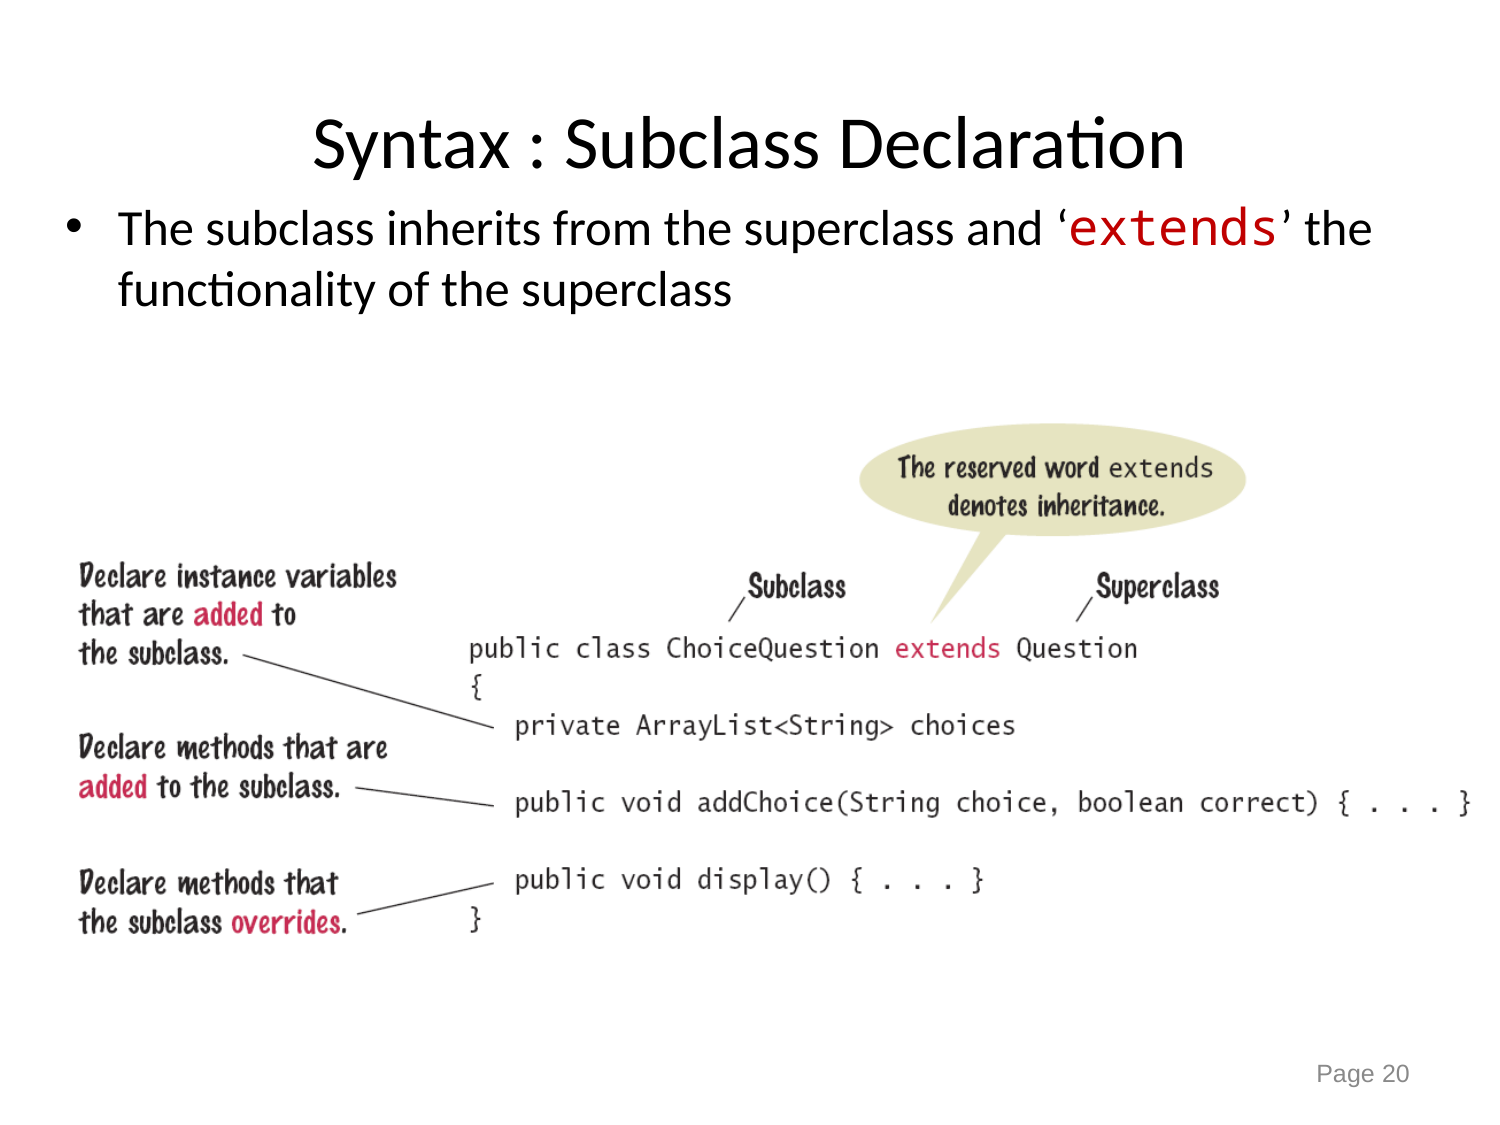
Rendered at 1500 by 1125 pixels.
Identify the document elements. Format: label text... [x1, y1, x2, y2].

picture [62, 412, 1475, 951]
slide_number Page 20 [1074, 1042, 1425, 1103]
list The subclass inherits from the superclass and ‘extends’ the functionality of the superclass [50, 187, 1500, 325]
title Syntax : Subclass Declaration [75, 45, 1425, 187]
